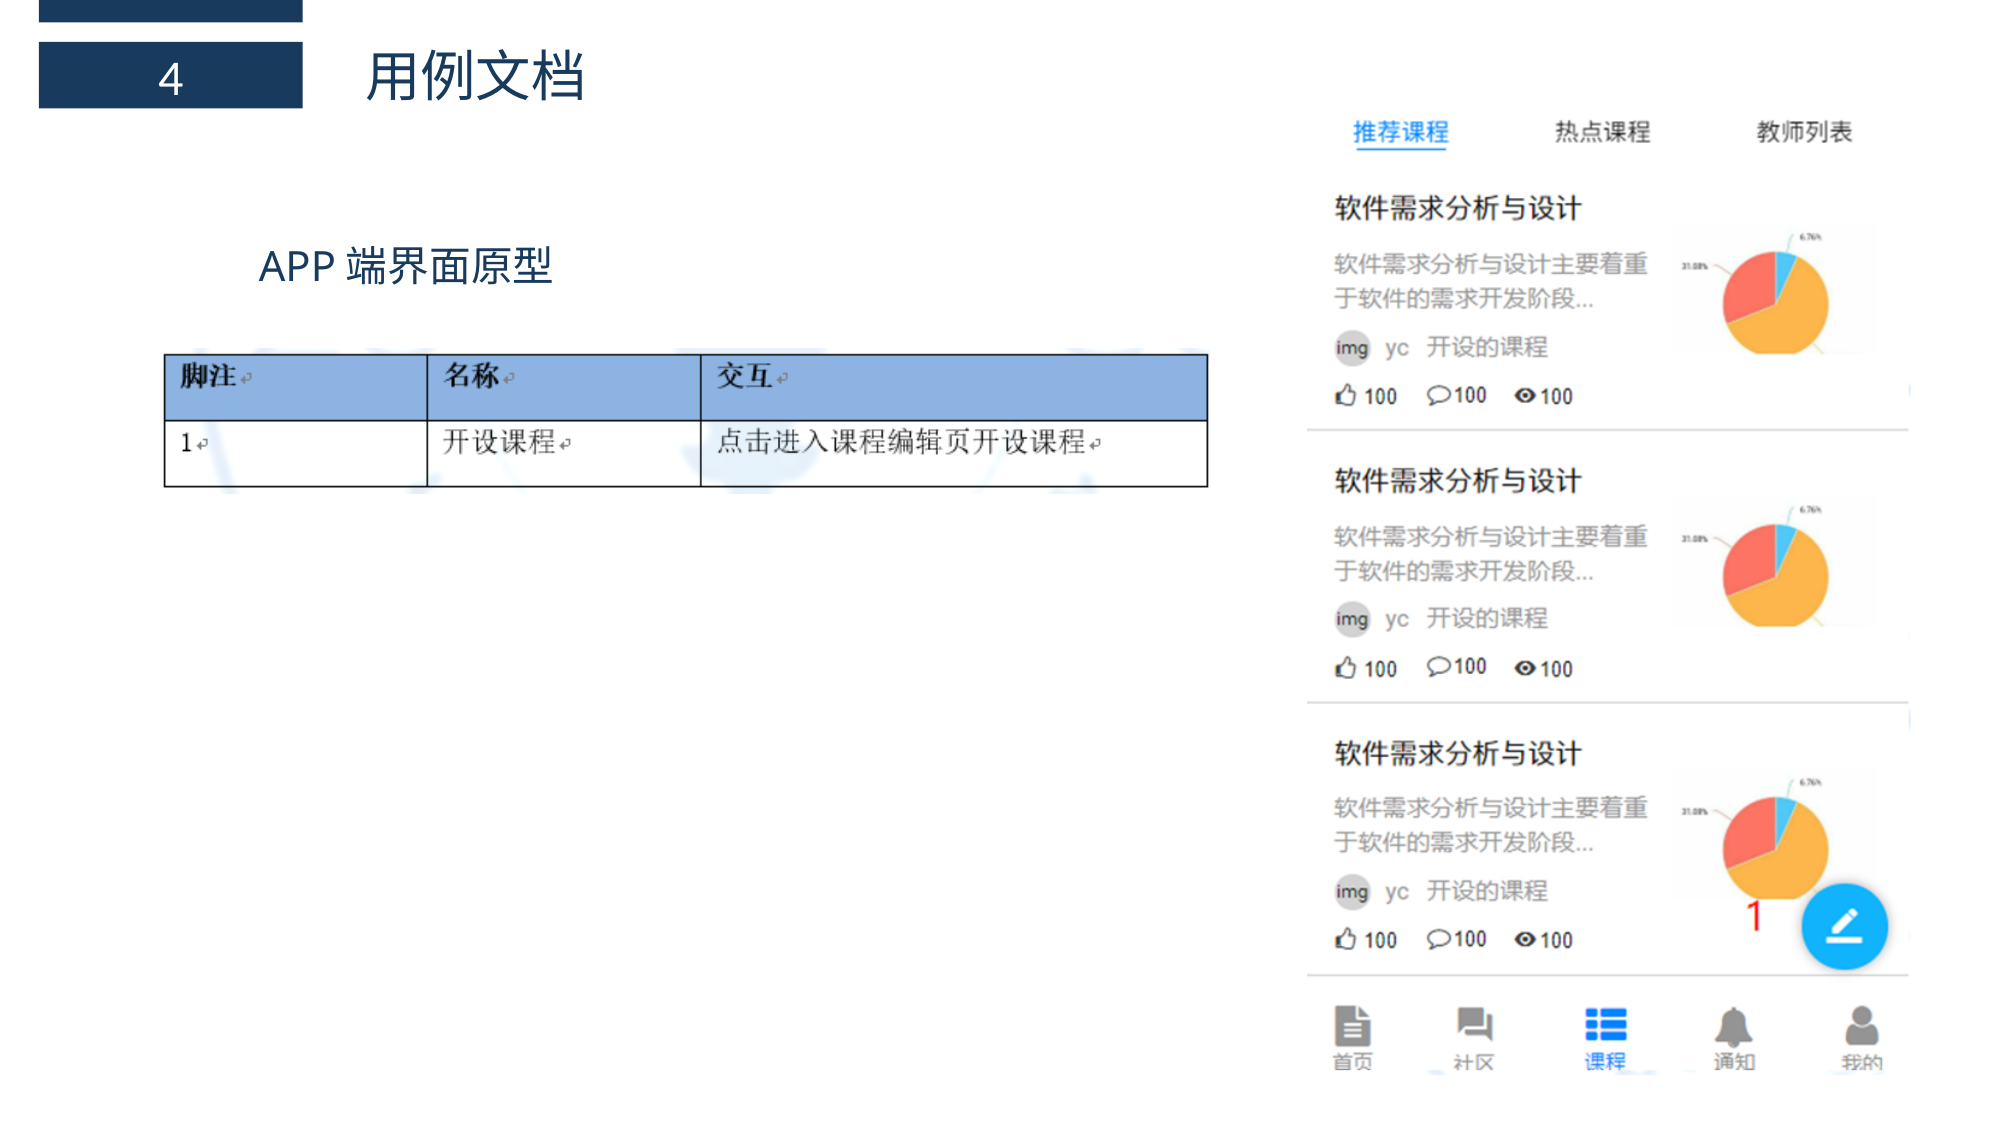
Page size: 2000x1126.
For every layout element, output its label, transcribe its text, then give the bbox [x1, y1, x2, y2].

text_box [37, 0, 305, 24]
picture [160, 347, 1210, 494]
picture [1306, 108, 1912, 1075]
text_box 用例文档 [350, 33, 1344, 115]
text_box APP端界面原型 [243, 231, 611, 297]
text_box 4 [37, 40, 305, 111]
